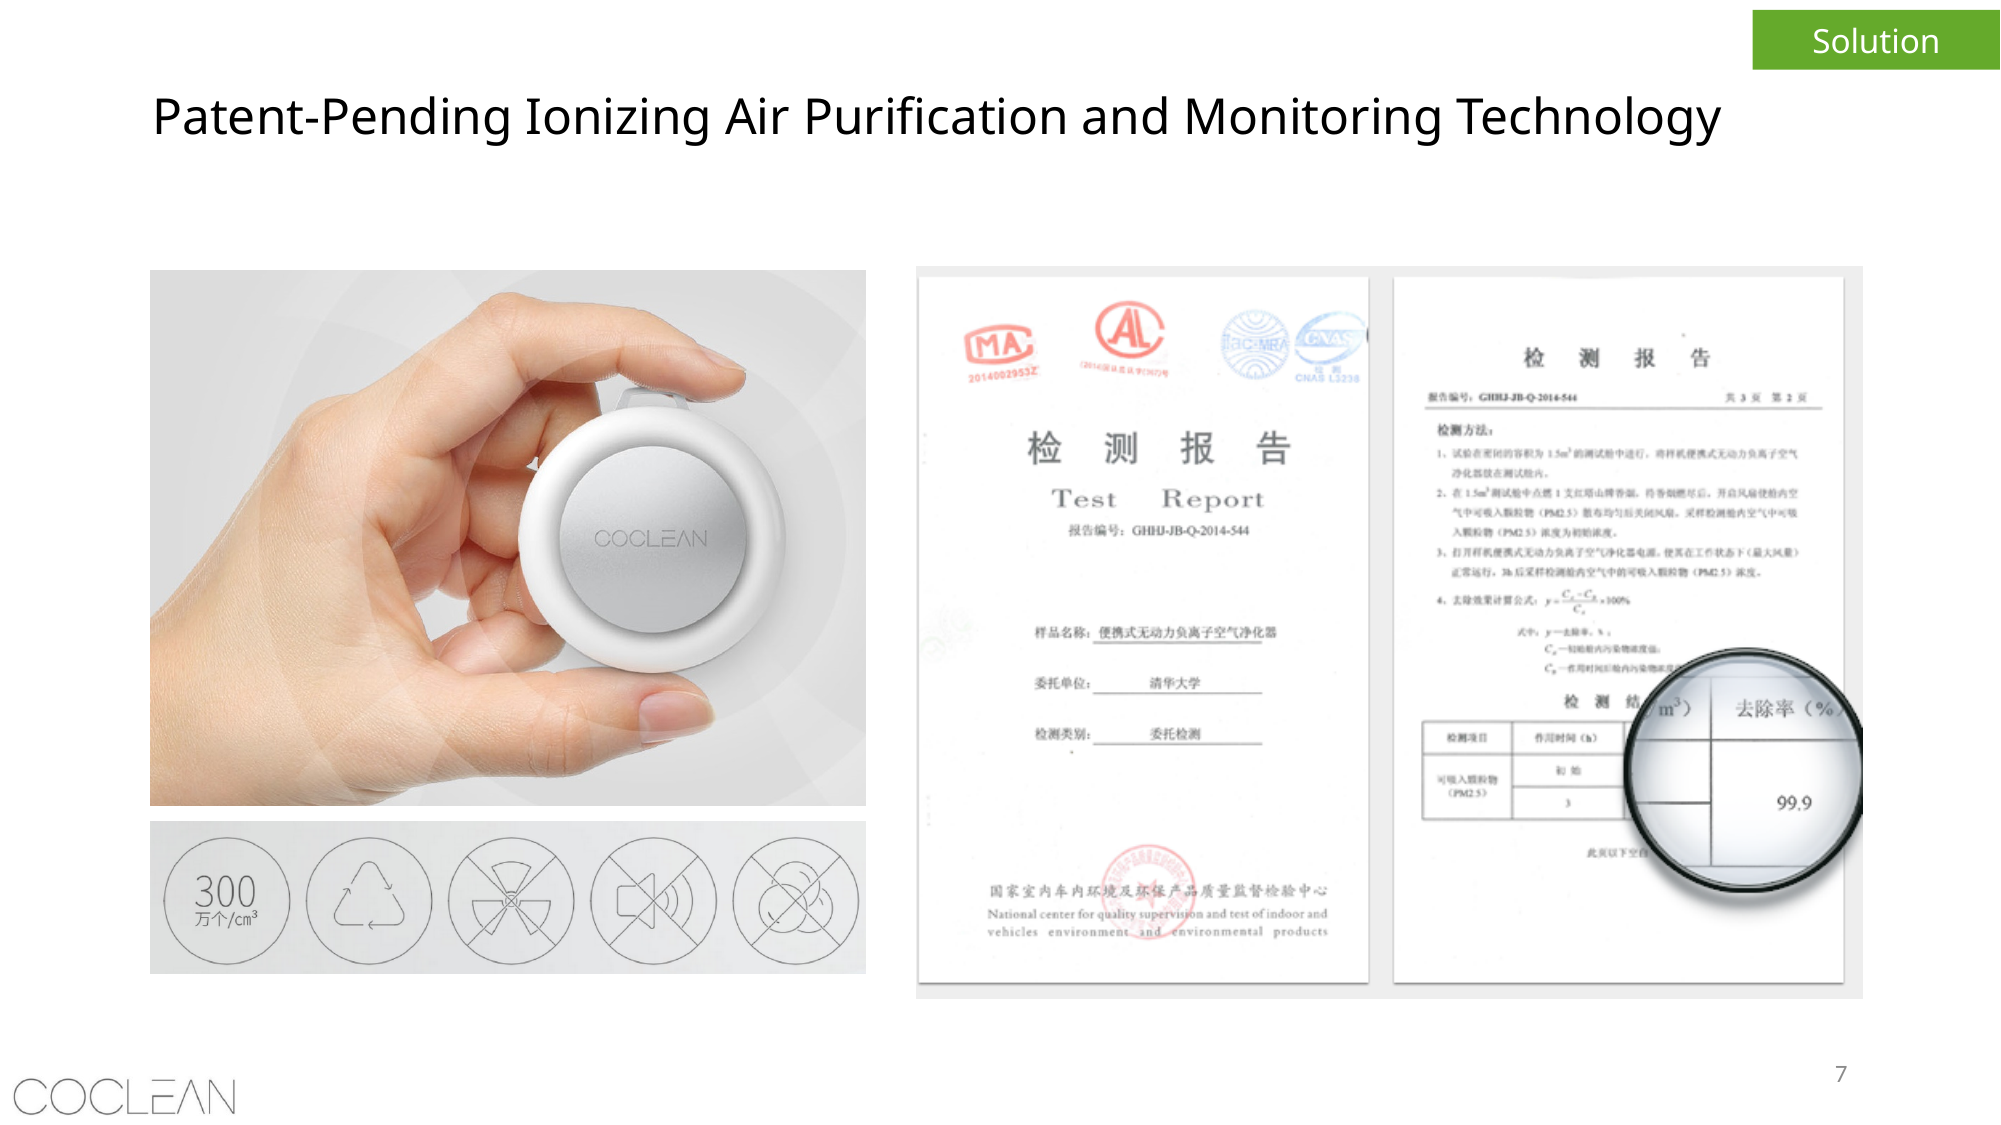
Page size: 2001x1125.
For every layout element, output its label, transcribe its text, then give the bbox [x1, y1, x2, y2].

picture [149, 821, 866, 974]
picture [916, 266, 1863, 999]
picture [149, 270, 866, 806]
picture [12, 1076, 236, 1116]
title Patent-Pending Ionizing Air Purification and Monitoring Technology [137, 59, 1753, 177]
text_box Solution [1752, 9, 2000, 70]
slide_number 7 [1412, 1042, 1863, 1103]
